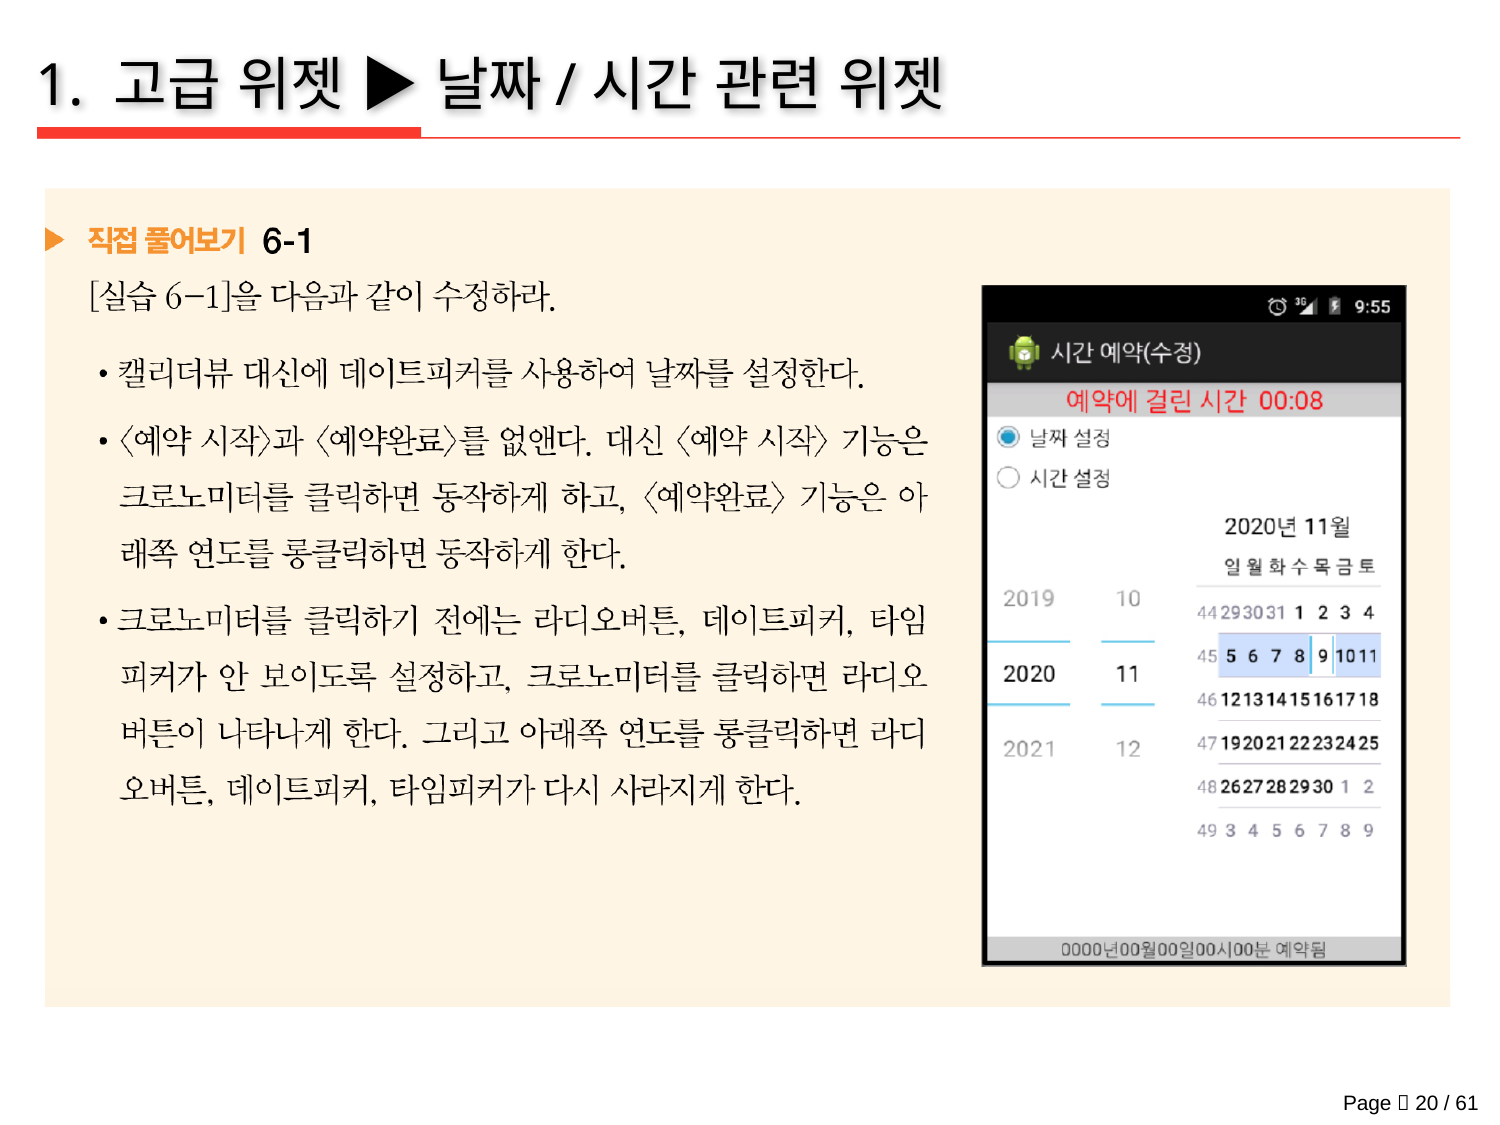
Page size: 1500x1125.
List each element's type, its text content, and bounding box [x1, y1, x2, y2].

title 1. 고급 위젯 ▶ 날짜/시간 관련 위젯 [35, 47, 1434, 142]
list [42, 185, 1451, 1007]
